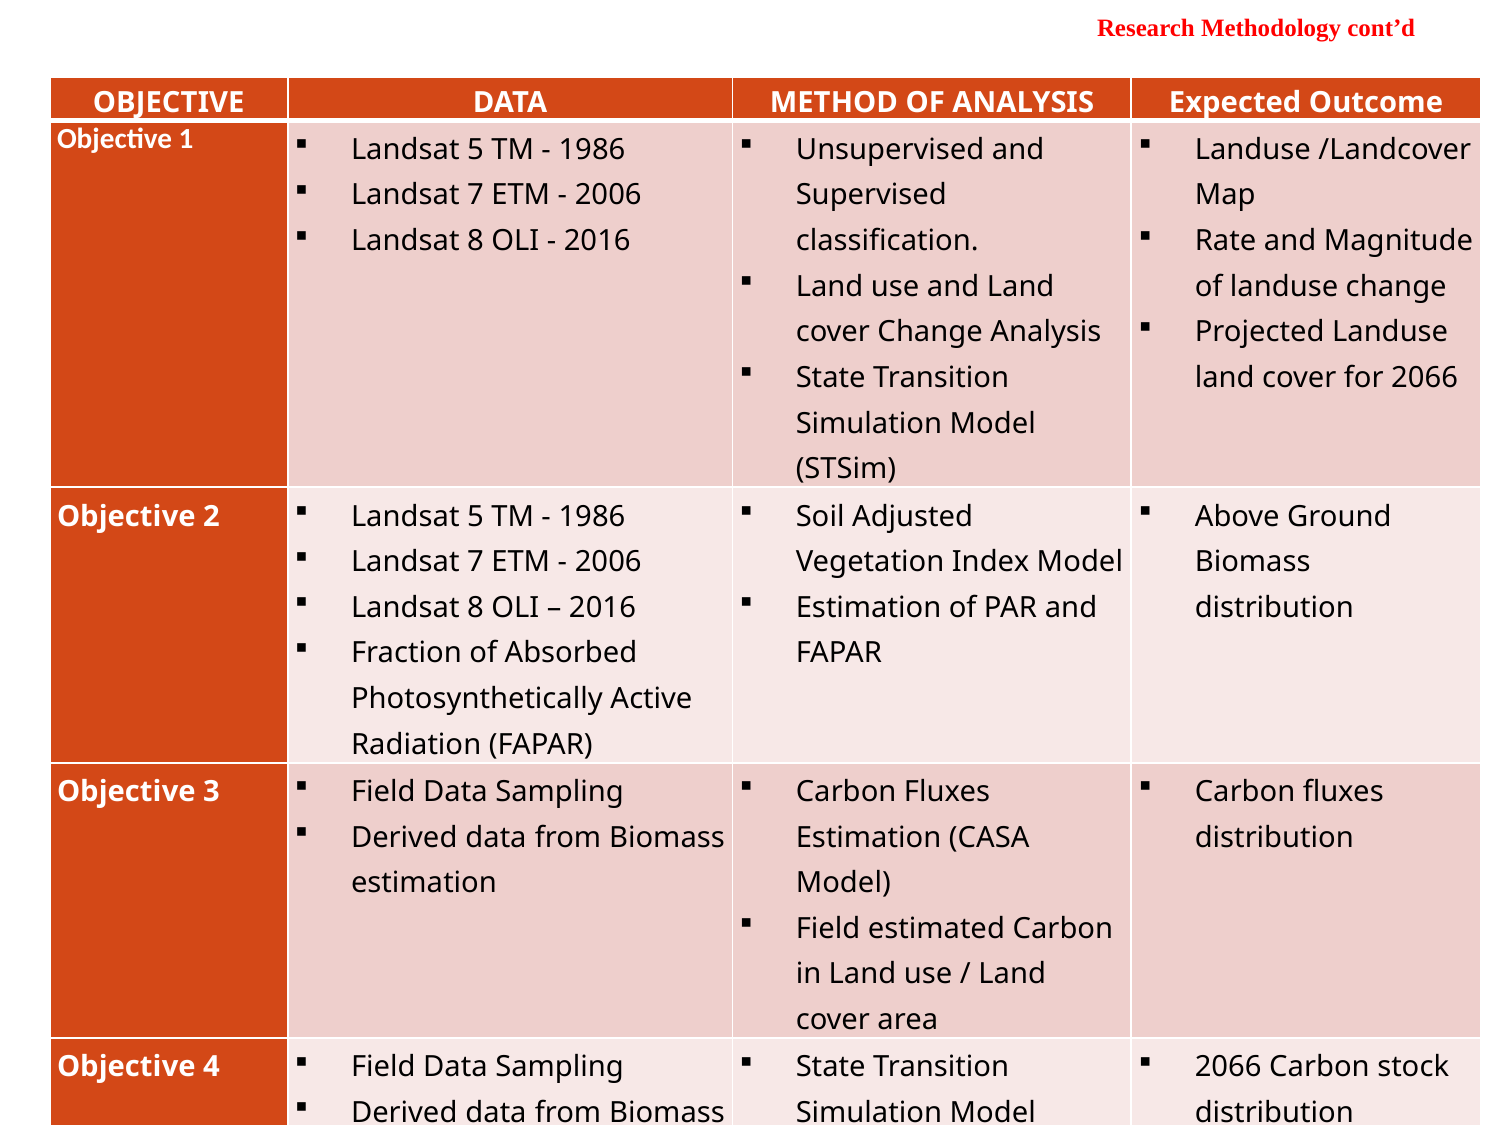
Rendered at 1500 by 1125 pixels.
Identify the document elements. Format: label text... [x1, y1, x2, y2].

table_cell Landsat 5 TM - 1986 Landsat 7 ETM - 2006 Landsat 8 OLI - 2016 [289, 123, 732, 486]
table_cell Above Ground Biomass distribution [1132, 488, 1480, 762]
table_cell Objective 1 [51, 123, 287, 486]
table_cell 2066 Carbon stock distribution [1132, 1039, 1480, 1125]
text_box Research Methodology cont’d [1082, 0, 1500, 57]
table_header OBJECTIVE [51, 78, 287, 118]
table_cell Carbon Fluxes Estimation (CASA Model) Field estimated Carbon in Land use / Land cover area [733, 764, 1130, 1037]
table_cell Field Data Sampling Derived data from Biomass estimation [289, 1039, 732, 1125]
table_cell Objective 2 [51, 488, 287, 762]
table_cell Soil Adjusted Vegetation Index Model Estimation of PAR and FAPAR [733, 488, 1130, 762]
table_header Expected Outcome [1132, 78, 1480, 118]
table_cell Landuse /Landcover Map Rate and Magnitude of landuse change Projected Landuse land cover for 2066 [1132, 123, 1480, 486]
table_cell State Transition Simulation Model (STSim) [733, 1039, 1130, 1125]
table_header METHOD OF ANALYSIS [733, 78, 1130, 118]
table_cell Unsupervised and Supervised classification. Land use and Land cover Change Analysis State Transition Simulation Model (STSim) [733, 123, 1130, 486]
table_cell Field Data Sampling Derived data from Biomass estimation [289, 764, 732, 1037]
table_cell Landsat 5 TM - 1986 Landsat 7 ETM - 2006 Landsat 8 OLI – 2016 Fraction of Absorbed Photosynthetically Active Radiation (FAPAR) [289, 488, 732, 762]
table_cell Carbon fluxes distribution [1132, 764, 1480, 1037]
table_header DATA [289, 78, 732, 118]
table_cell Objective 3 [51, 764, 287, 1037]
table_cell Objective 4 [51, 1039, 287, 1125]
